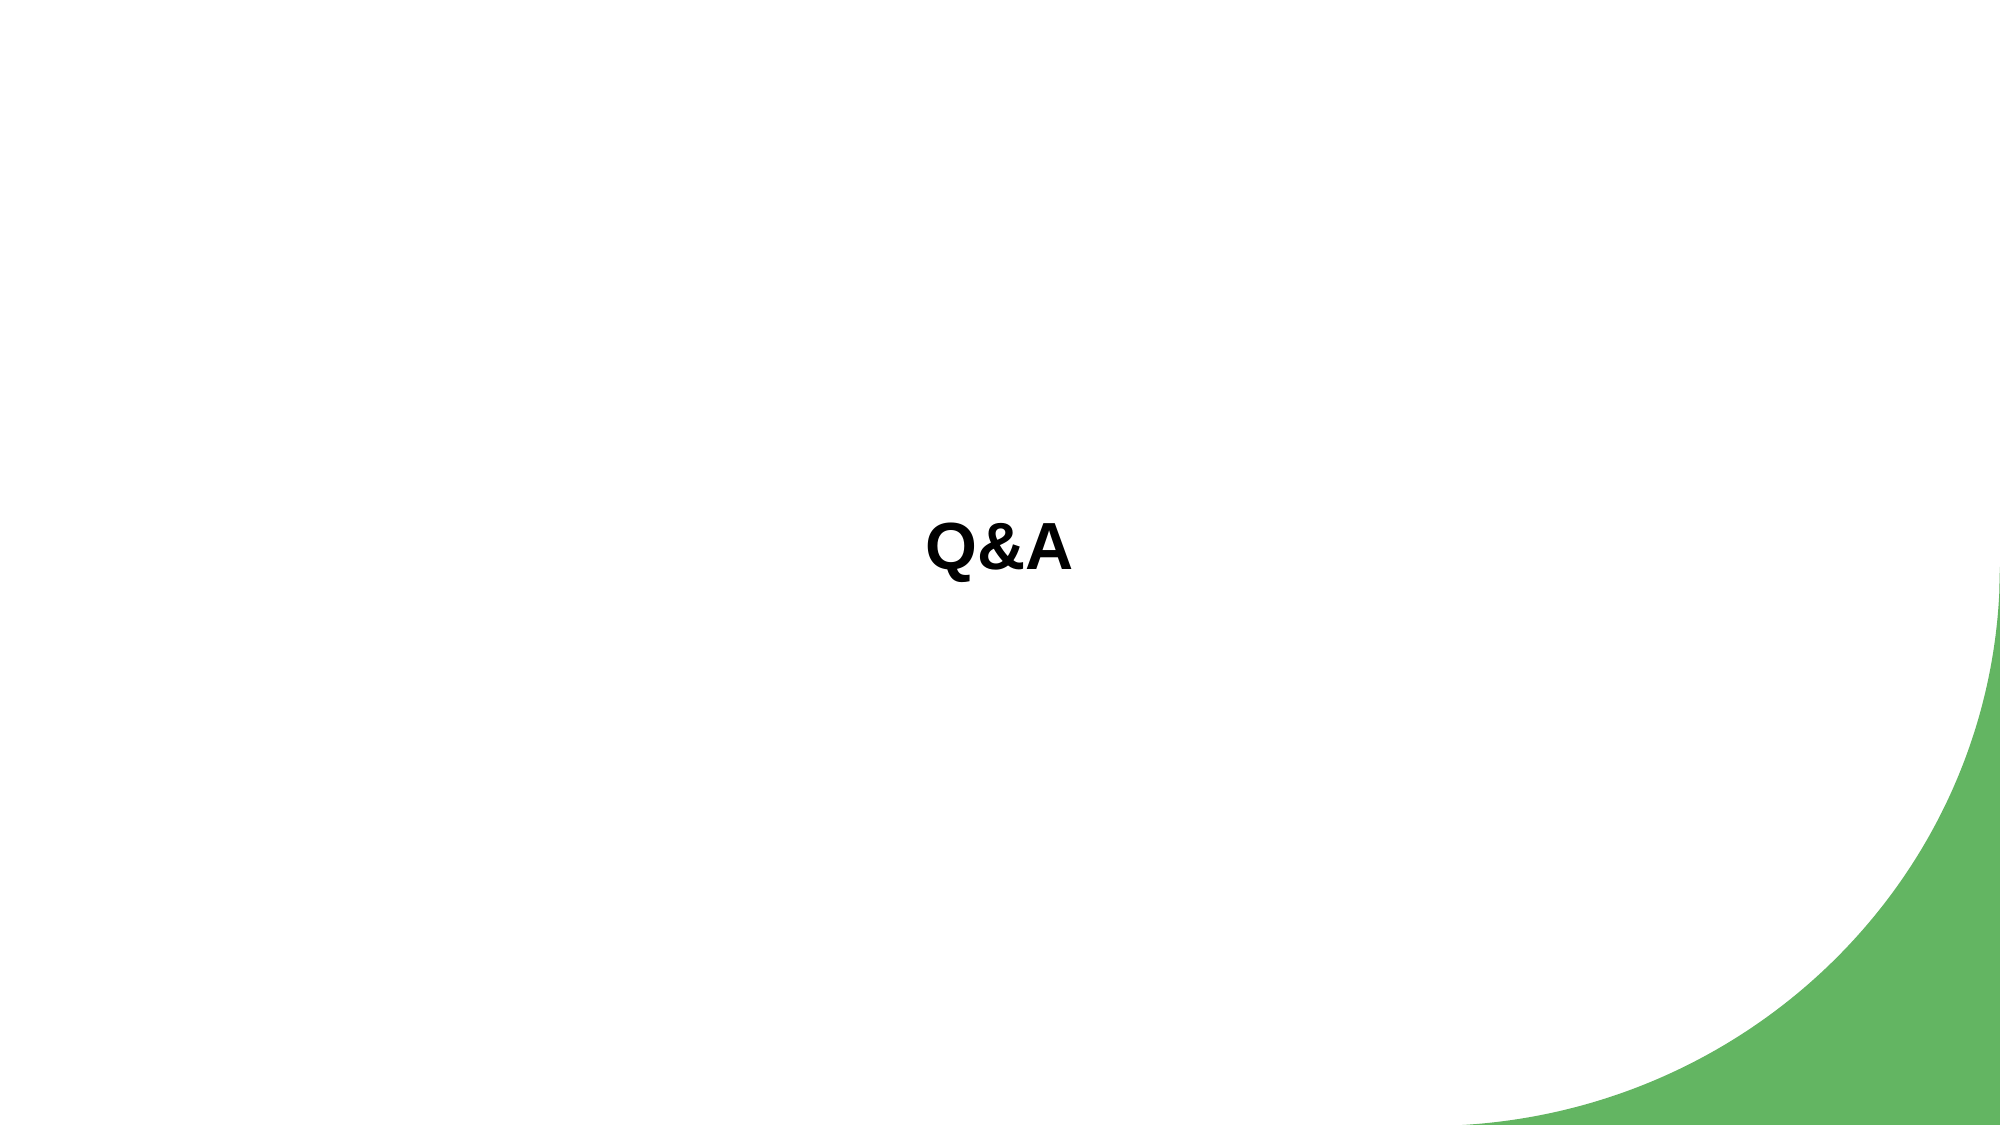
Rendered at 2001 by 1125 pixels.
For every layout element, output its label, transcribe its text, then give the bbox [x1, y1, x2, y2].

title Q&A [183, 527, 1817, 598]
